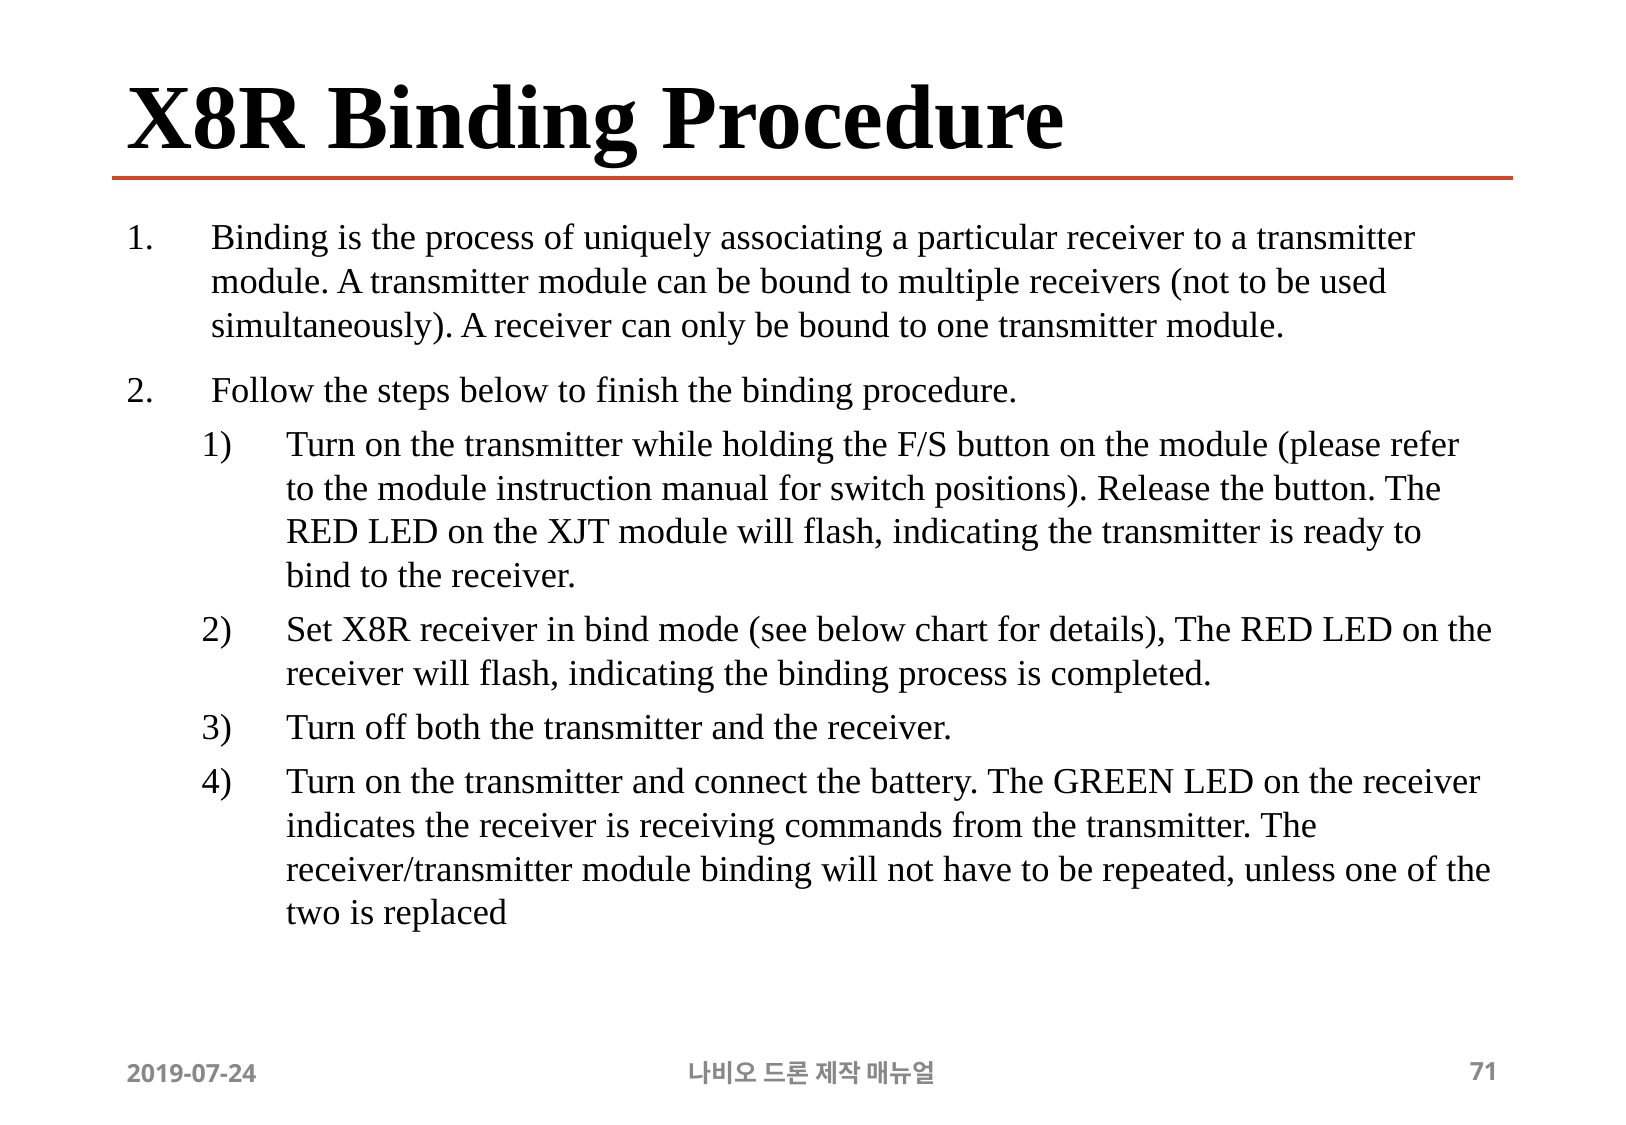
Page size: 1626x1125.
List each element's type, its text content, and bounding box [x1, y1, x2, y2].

list Binding is the process of uniquely associating a particular receiver to a transmitter module. A transmitter module can be bound to multiple receivers (not to be used simultaneously). A receiver can only be bound to one transmitter module. Follow the steps below to finish the binding procedure. Turn on the transmitter while holding the F/S button on the module (please refer to the module instruction manual for switch positions). Release the button. The RED LED on the XJT module will flash, indicating the transmitter is ready to bind to the receiver. Set X8R receiver in bind mode (see below chart for details), The RED LED on the receiver will flash, indicating the binding process is completed. Turn off both the transmitter and the receiver. Turn on the transmitter and connect the battery. The GREEN LED on the receiver indicates the receiver is receiving commands from the transmitter. The receiver/transmitter module binding will not have to be repeated, unless one of the two is replaced [111, 205, 1514, 1014]
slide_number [111, 1042, 303, 1103]
footer 나비오 드론 제작 매뉴얼 [538, 1042, 1087, 1103]
title X8R Binding Procedure [111, 59, 1514, 179]
slide_number 71 [1433, 1042, 1514, 1103]
